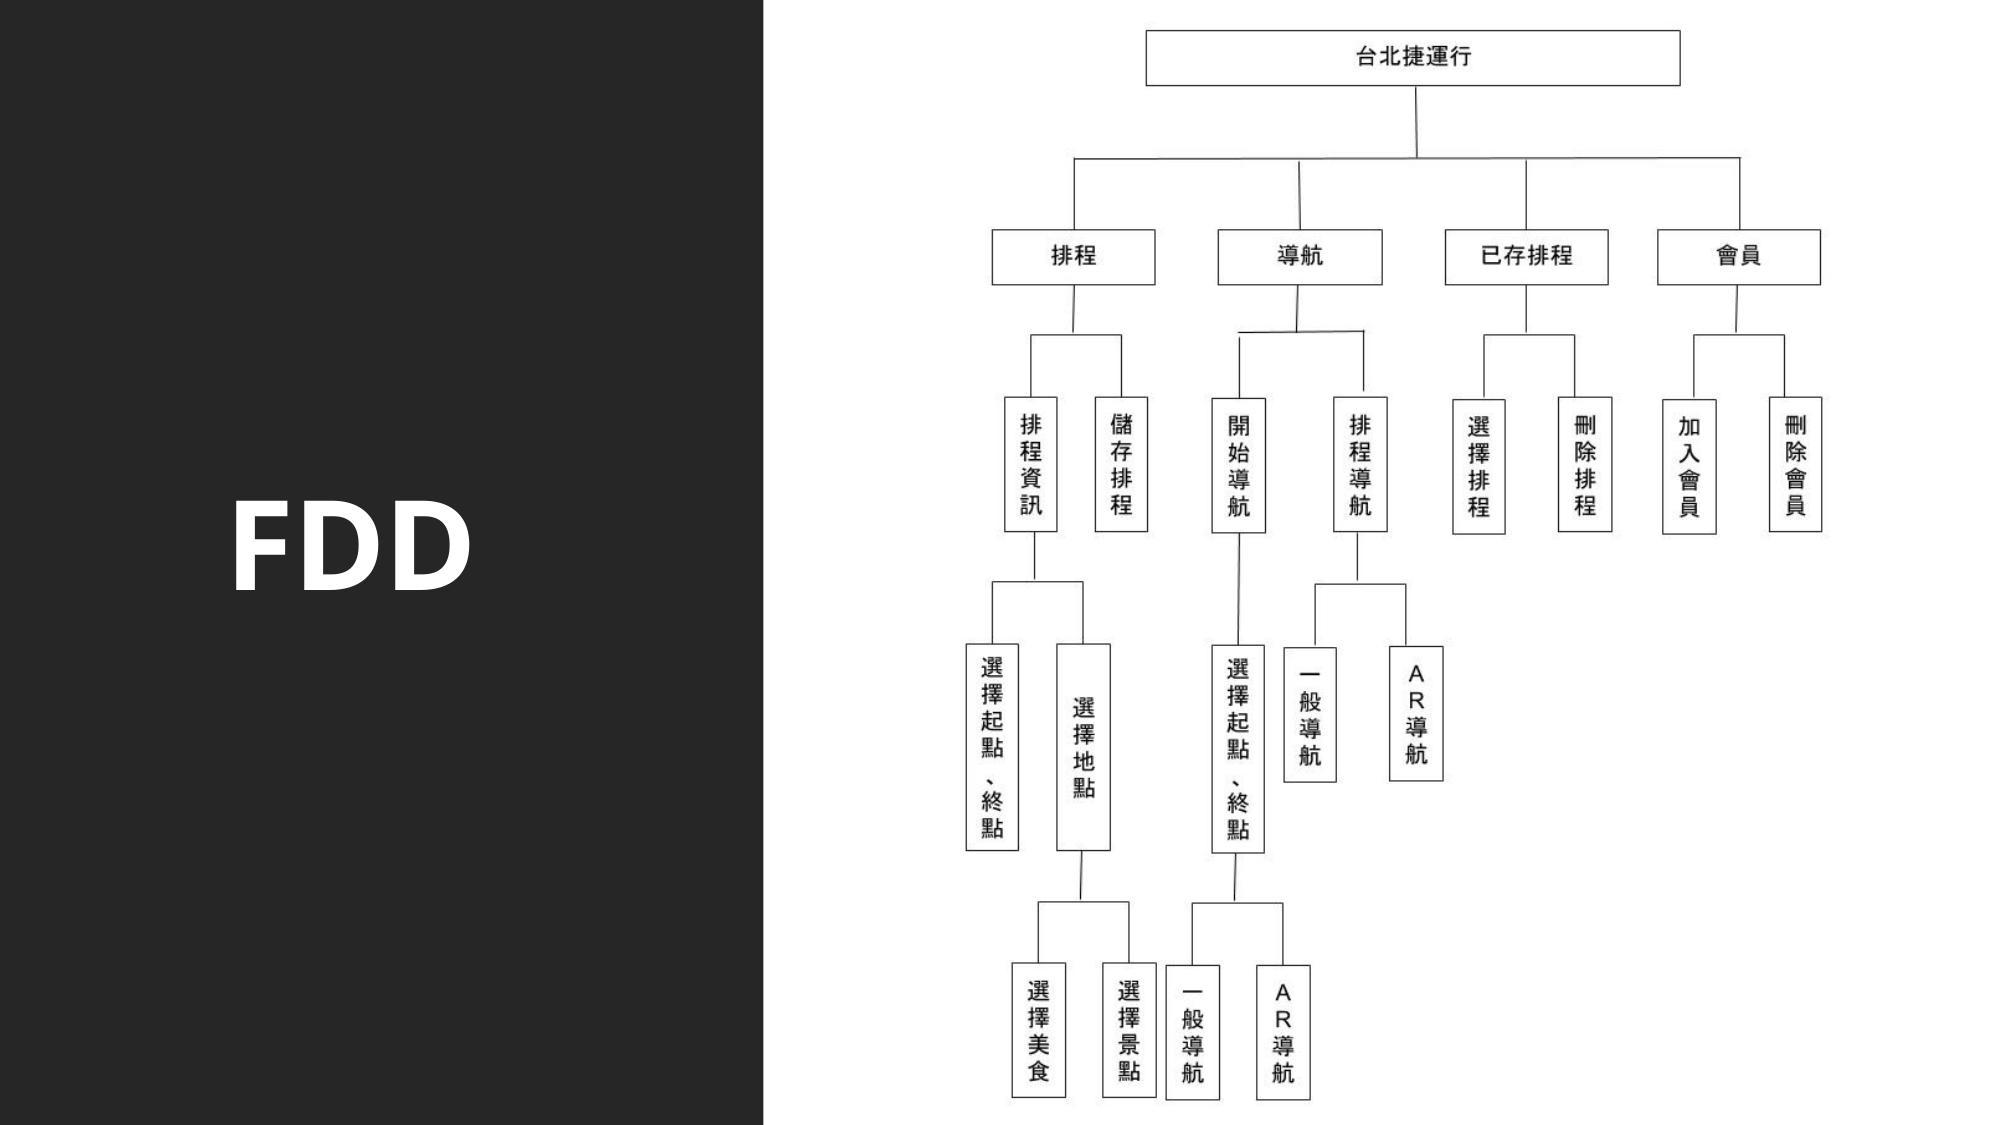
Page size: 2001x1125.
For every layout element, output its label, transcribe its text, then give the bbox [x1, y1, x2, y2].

picture [787, 2, 2000, 1125]
title FDD [210, 281, 785, 626]
